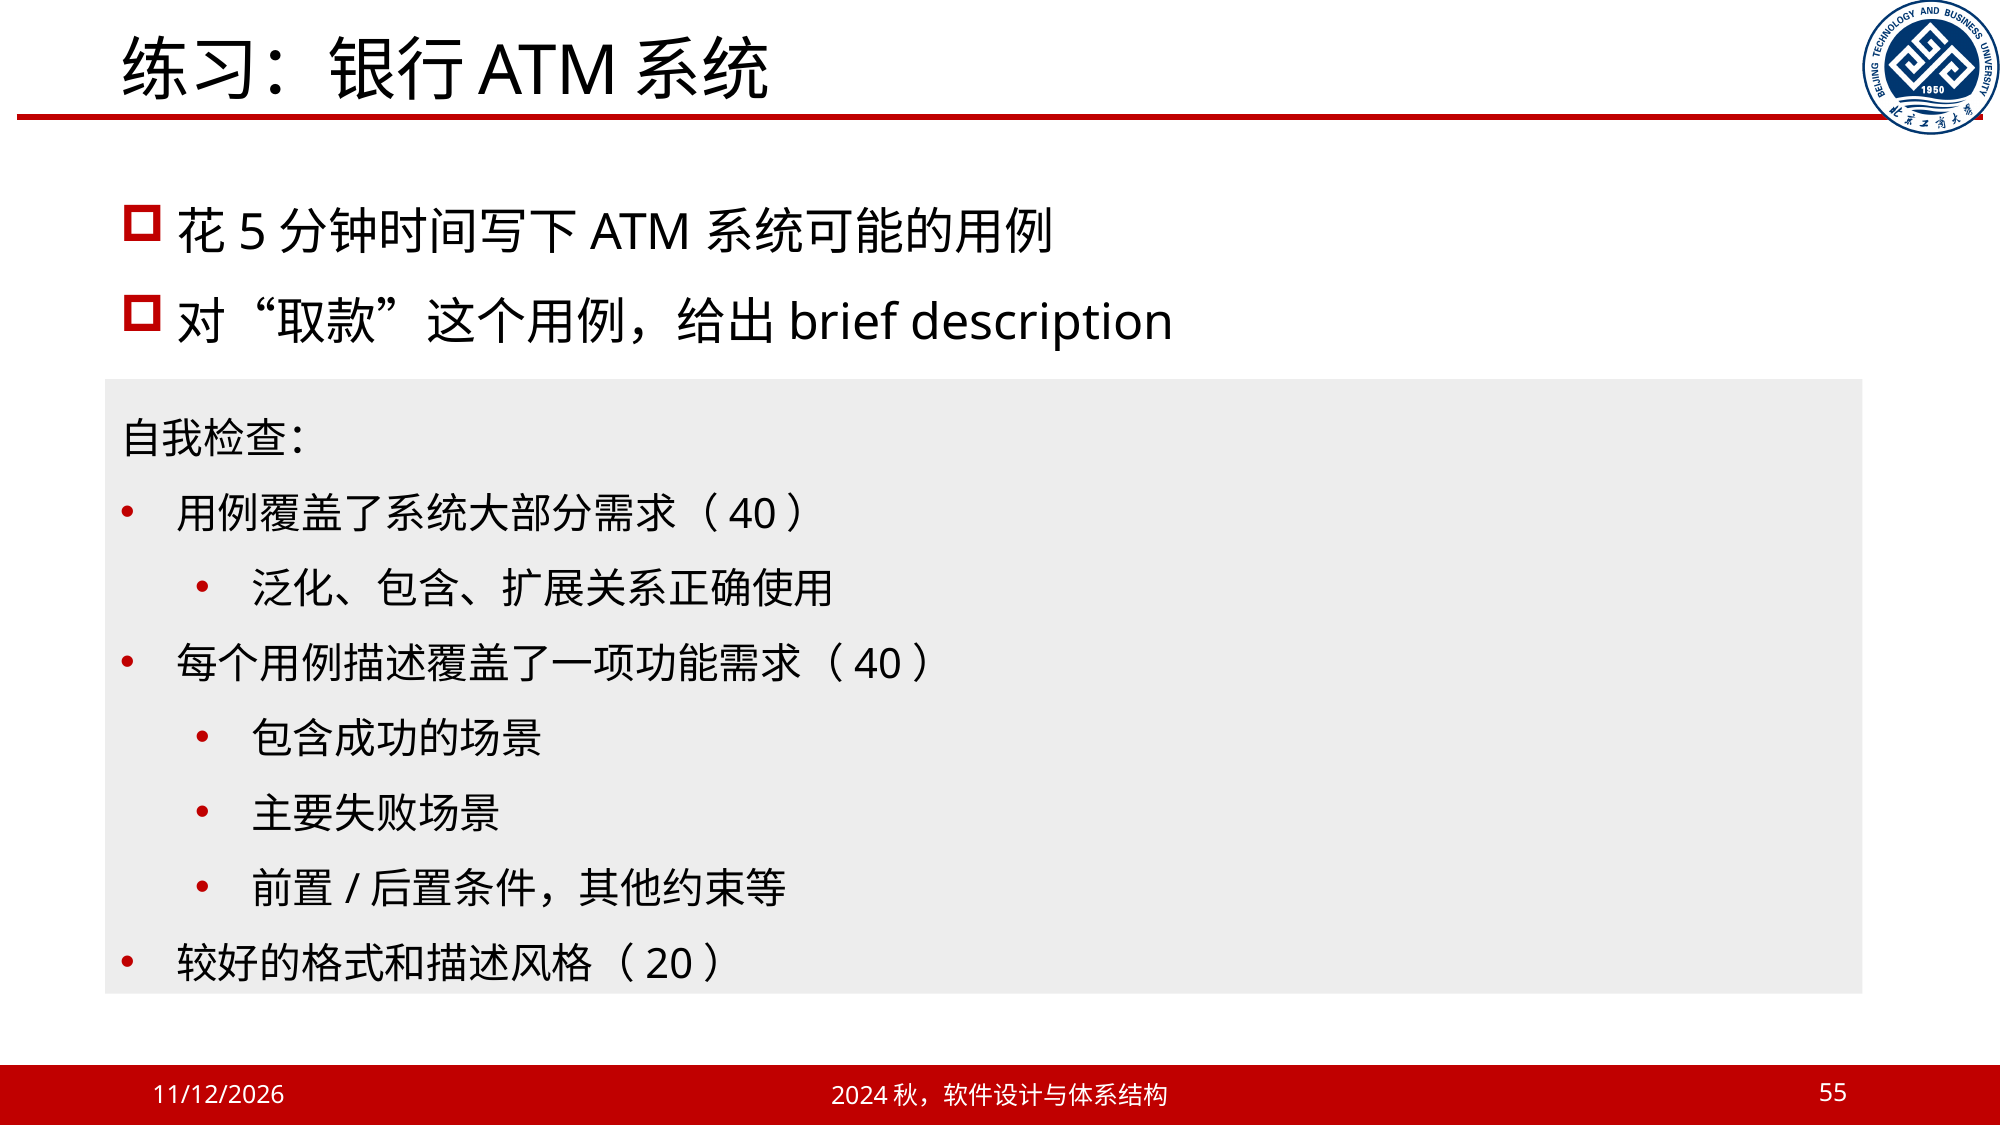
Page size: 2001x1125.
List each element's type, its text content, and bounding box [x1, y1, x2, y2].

text_box 自我检查： 用例覆盖了系统大部分需求（40） 泛化、包含、扩展关系正确使用 每个用例描述覆盖了一项功能需求（40） 包含成功的场景 主要失败场景 前置/后置条件，其他约束等 较好的格式和描述风格（20） [105, 379, 1863, 994]
text_box 花5分钟时间写下ATM系统可能的用例 对“取款”这个用例，给出brief description [105, 162, 1863, 357]
footer 2024秋，软件设计与体系结构 [662, 1065, 1338, 1125]
title 练习：银行ATM系统 [105, 27, 1861, 116]
slide_number 55 [1412, 1063, 1863, 1124]
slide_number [137, 1065, 588, 1125]
picture [1861, 0, 2000, 135]
text_box [0, 1063, 2000, 1125]
